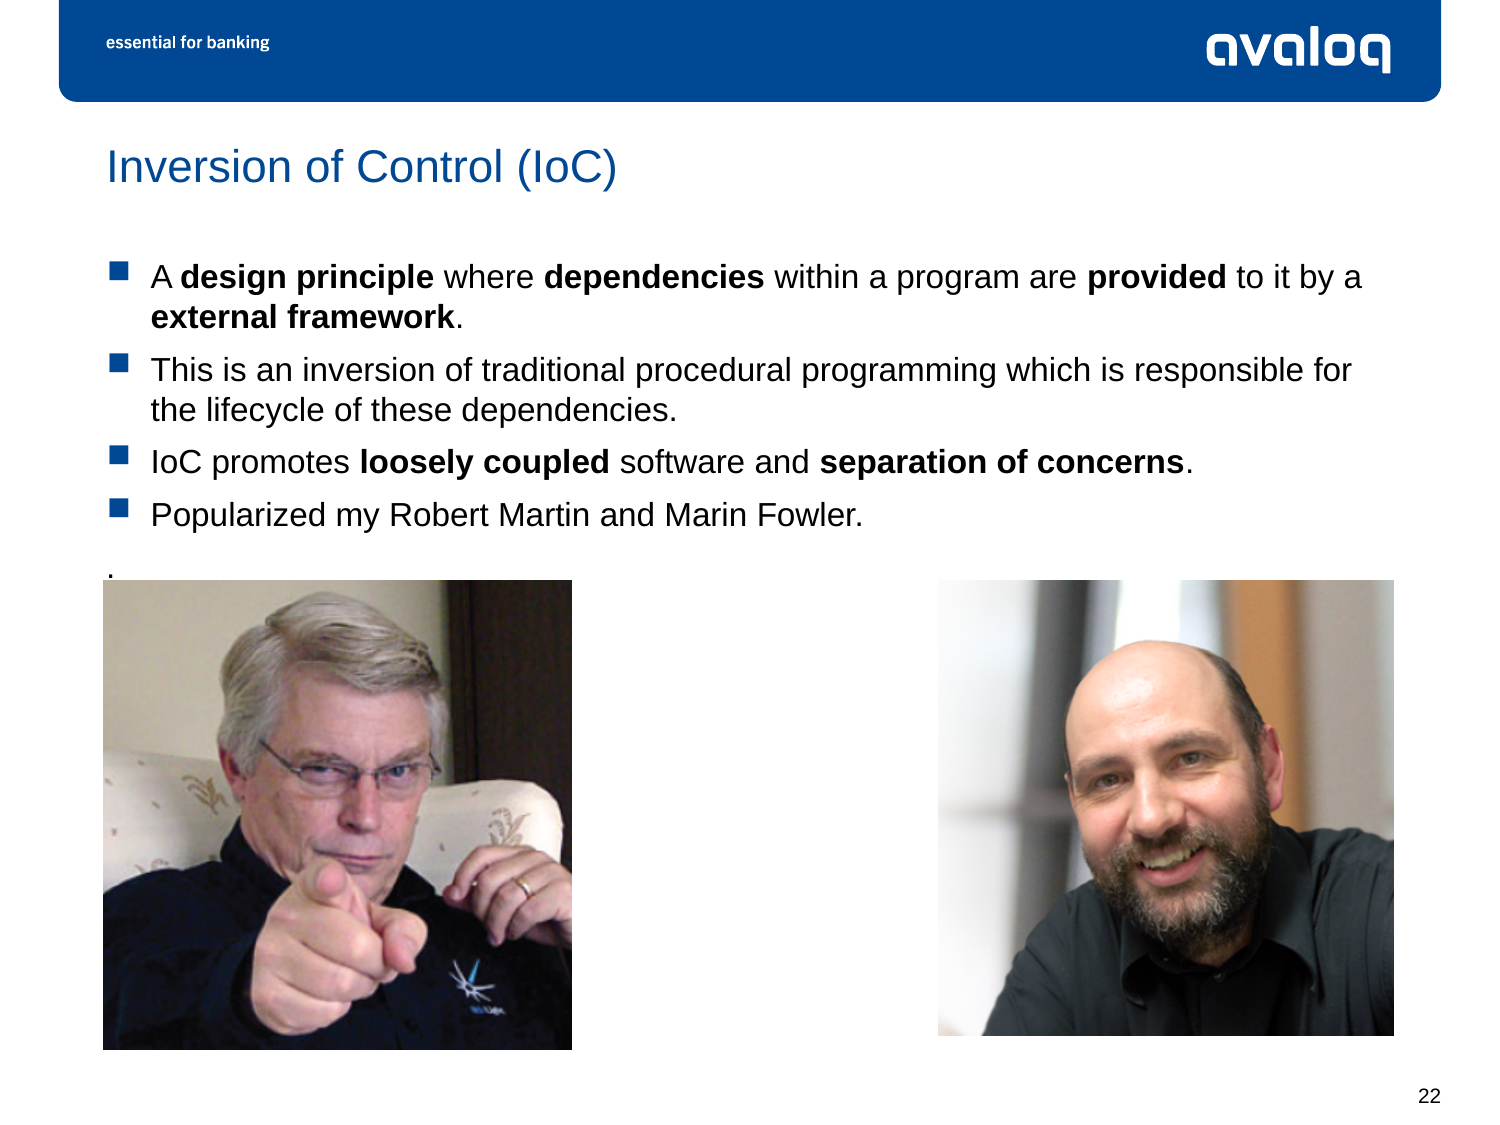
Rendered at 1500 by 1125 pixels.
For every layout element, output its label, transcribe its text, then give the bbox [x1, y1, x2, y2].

picture [938, 580, 1394, 1036]
title Inversion of Control (IoC) [105, 142, 1394, 215]
picture [102, 580, 572, 1050]
list A design principle where dependencies within a program are provided to it by a external framework. This is an inversion of traditional procedural programming which is responsible for the lifecycle of these dependencies. IoC promotes loosely coupled software and separation of concerns. Popularized my Robert Martin and Marin Fowler. . [105, 255, 1394, 1042]
slide_number 22 [1200, 1082, 1442, 1112]
